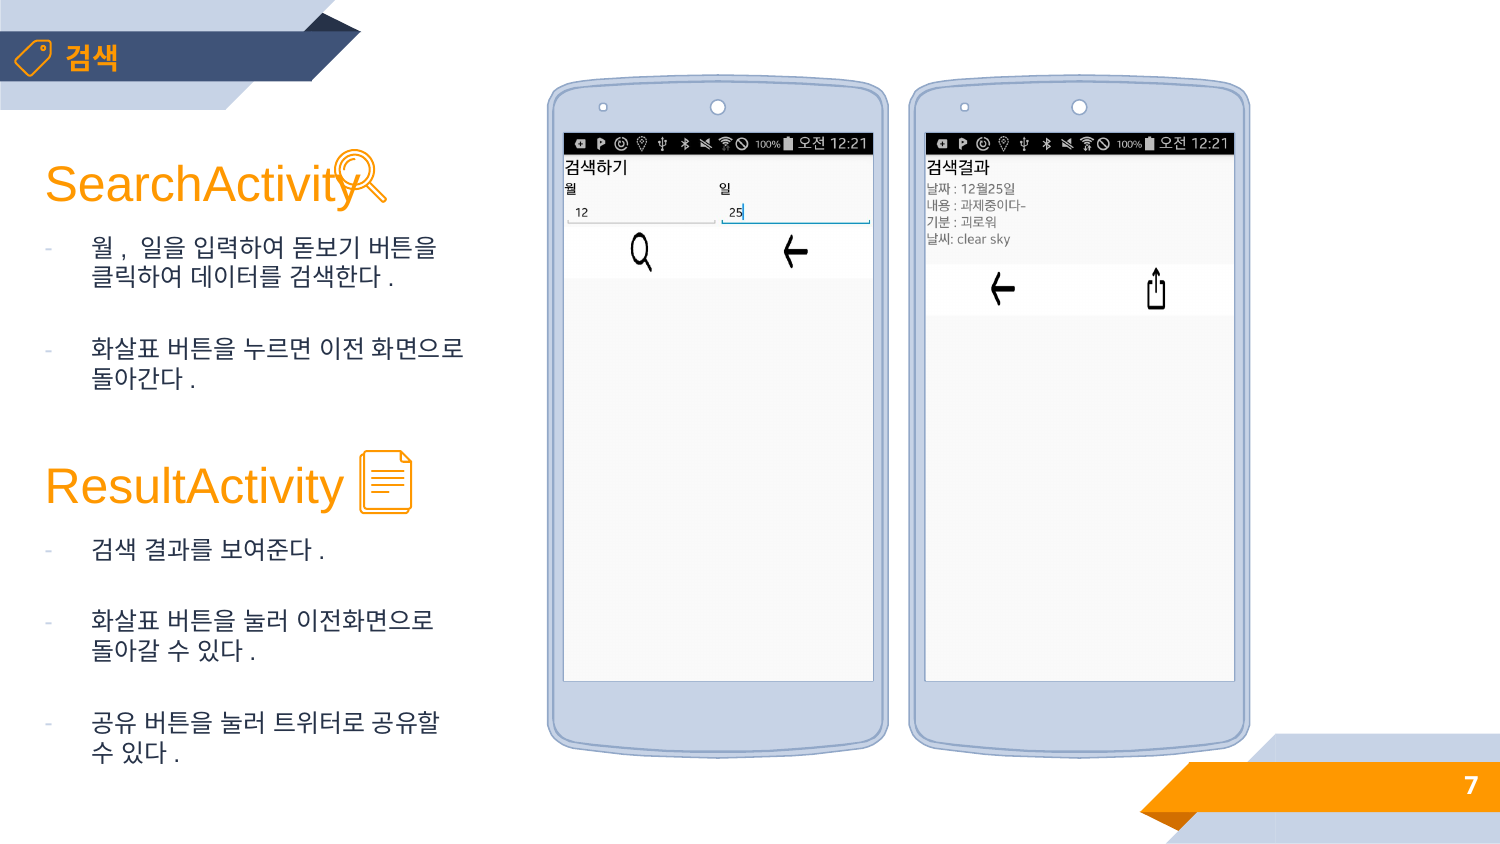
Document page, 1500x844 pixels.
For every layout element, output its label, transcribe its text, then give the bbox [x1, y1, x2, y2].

slide_number 7 [1249, 760, 1494, 813]
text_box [334, 149, 386, 202]
text_box ResultActivity 검색 결과를 보여준다. 화살표 버튼을 눌러 이전화면으로 돌아갈 수 있다. 공유 버튼을 눌러 트위터로 공유할 수 있다. [29, 451, 479, 770]
text_box [909, 75, 1250, 759]
text_box [547, 75, 889, 759]
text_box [360, 451, 412, 514]
picture [564, 133, 874, 681]
picture [926, 133, 1234, 681]
list SearchActivity 월, 일을 입력하여 돋보기 버튼을 클릭하여 데이터를 검색한다. 화살표 버튼을 누르면 이전 화면으로 돌아간다. [29, 93, 491, 452]
text_box 검색 [50, 32, 150, 83]
